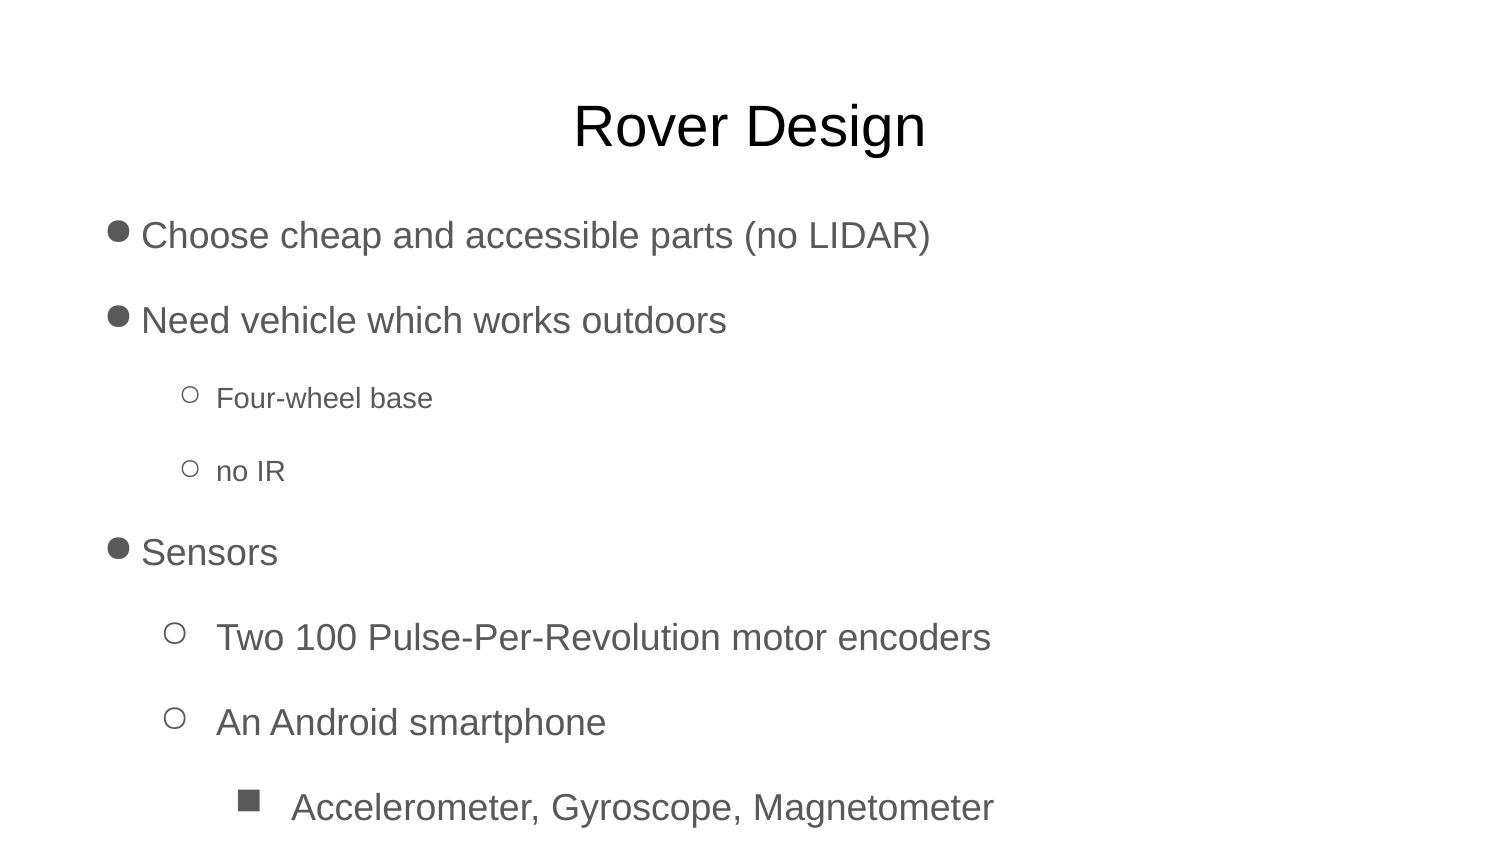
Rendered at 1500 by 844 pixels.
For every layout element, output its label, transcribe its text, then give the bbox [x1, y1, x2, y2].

list Choose cheap and accessible parts (no LIDAR) Need vehicle which works outdoors Four-wheel base no IR Sensors Two 100 Pulse-Per-Revolution motor encoders An Android smartphone Accelerometer, Gyroscope, Magnetometer GPS Receiver An ultrasonic distance sensor (unused) [51, 189, 1449, 750]
title Rover Design [51, 72, 1449, 167]
